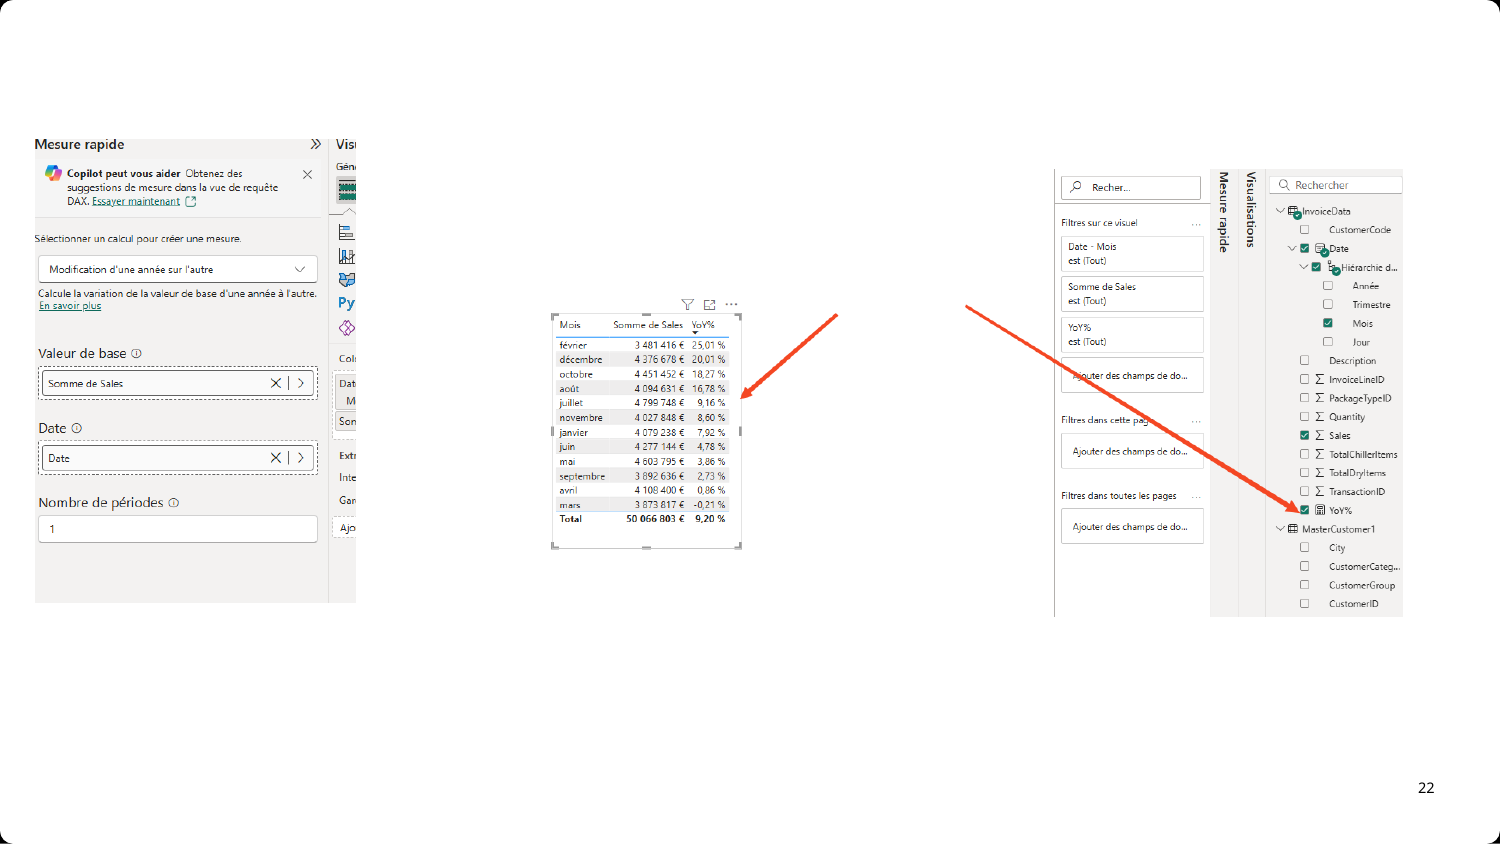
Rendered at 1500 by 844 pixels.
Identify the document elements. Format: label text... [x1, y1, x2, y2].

picture [531, 169, 1403, 617]
slide_number 22 [1402, 775, 1451, 801]
picture [35, 139, 356, 603]
